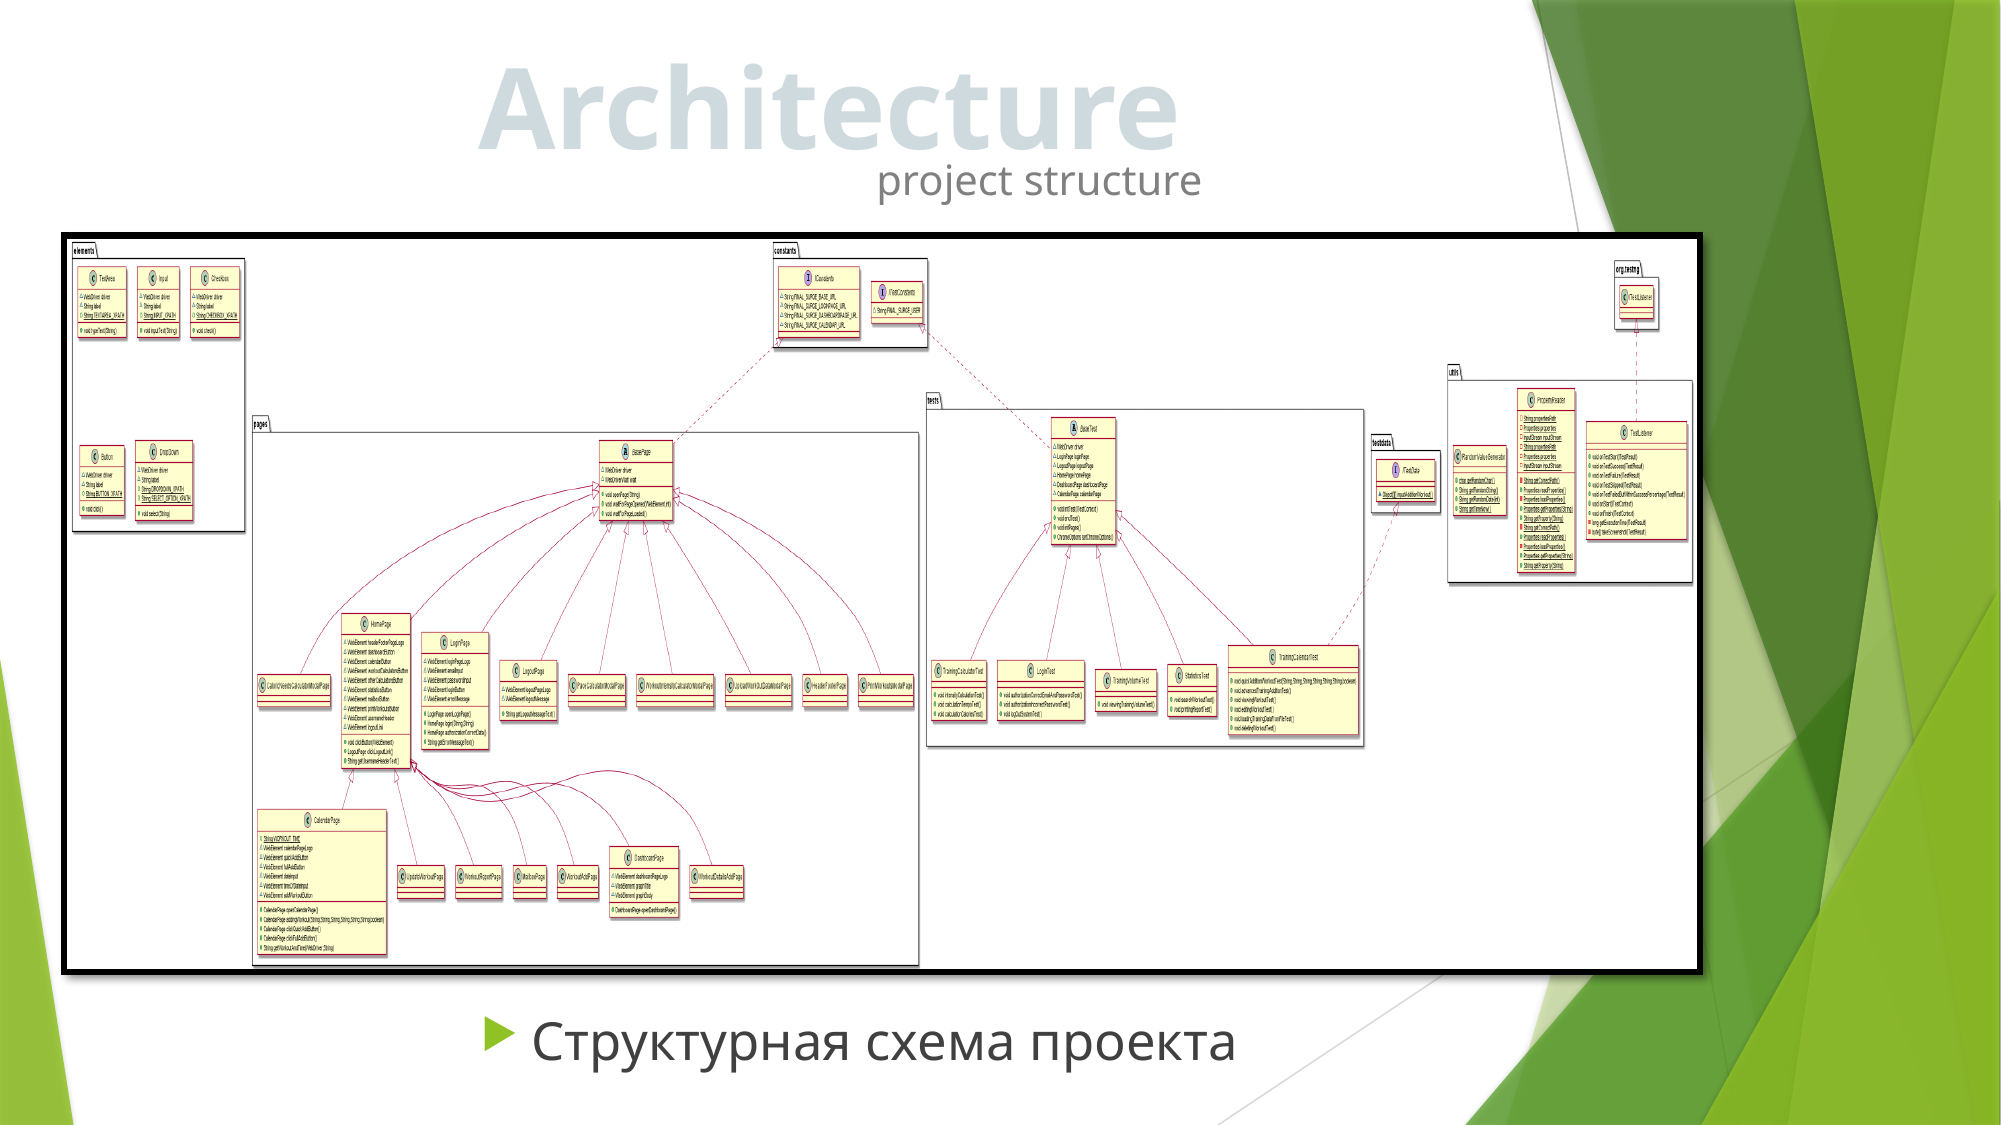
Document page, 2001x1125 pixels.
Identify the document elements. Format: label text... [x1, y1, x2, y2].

text_box Architecture [463, 30, 1197, 180]
text_box Структурная схема проекта [465, 1000, 1336, 1080]
picture [66, 237, 1698, 970]
text_box project structure [861, 145, 1257, 223]
